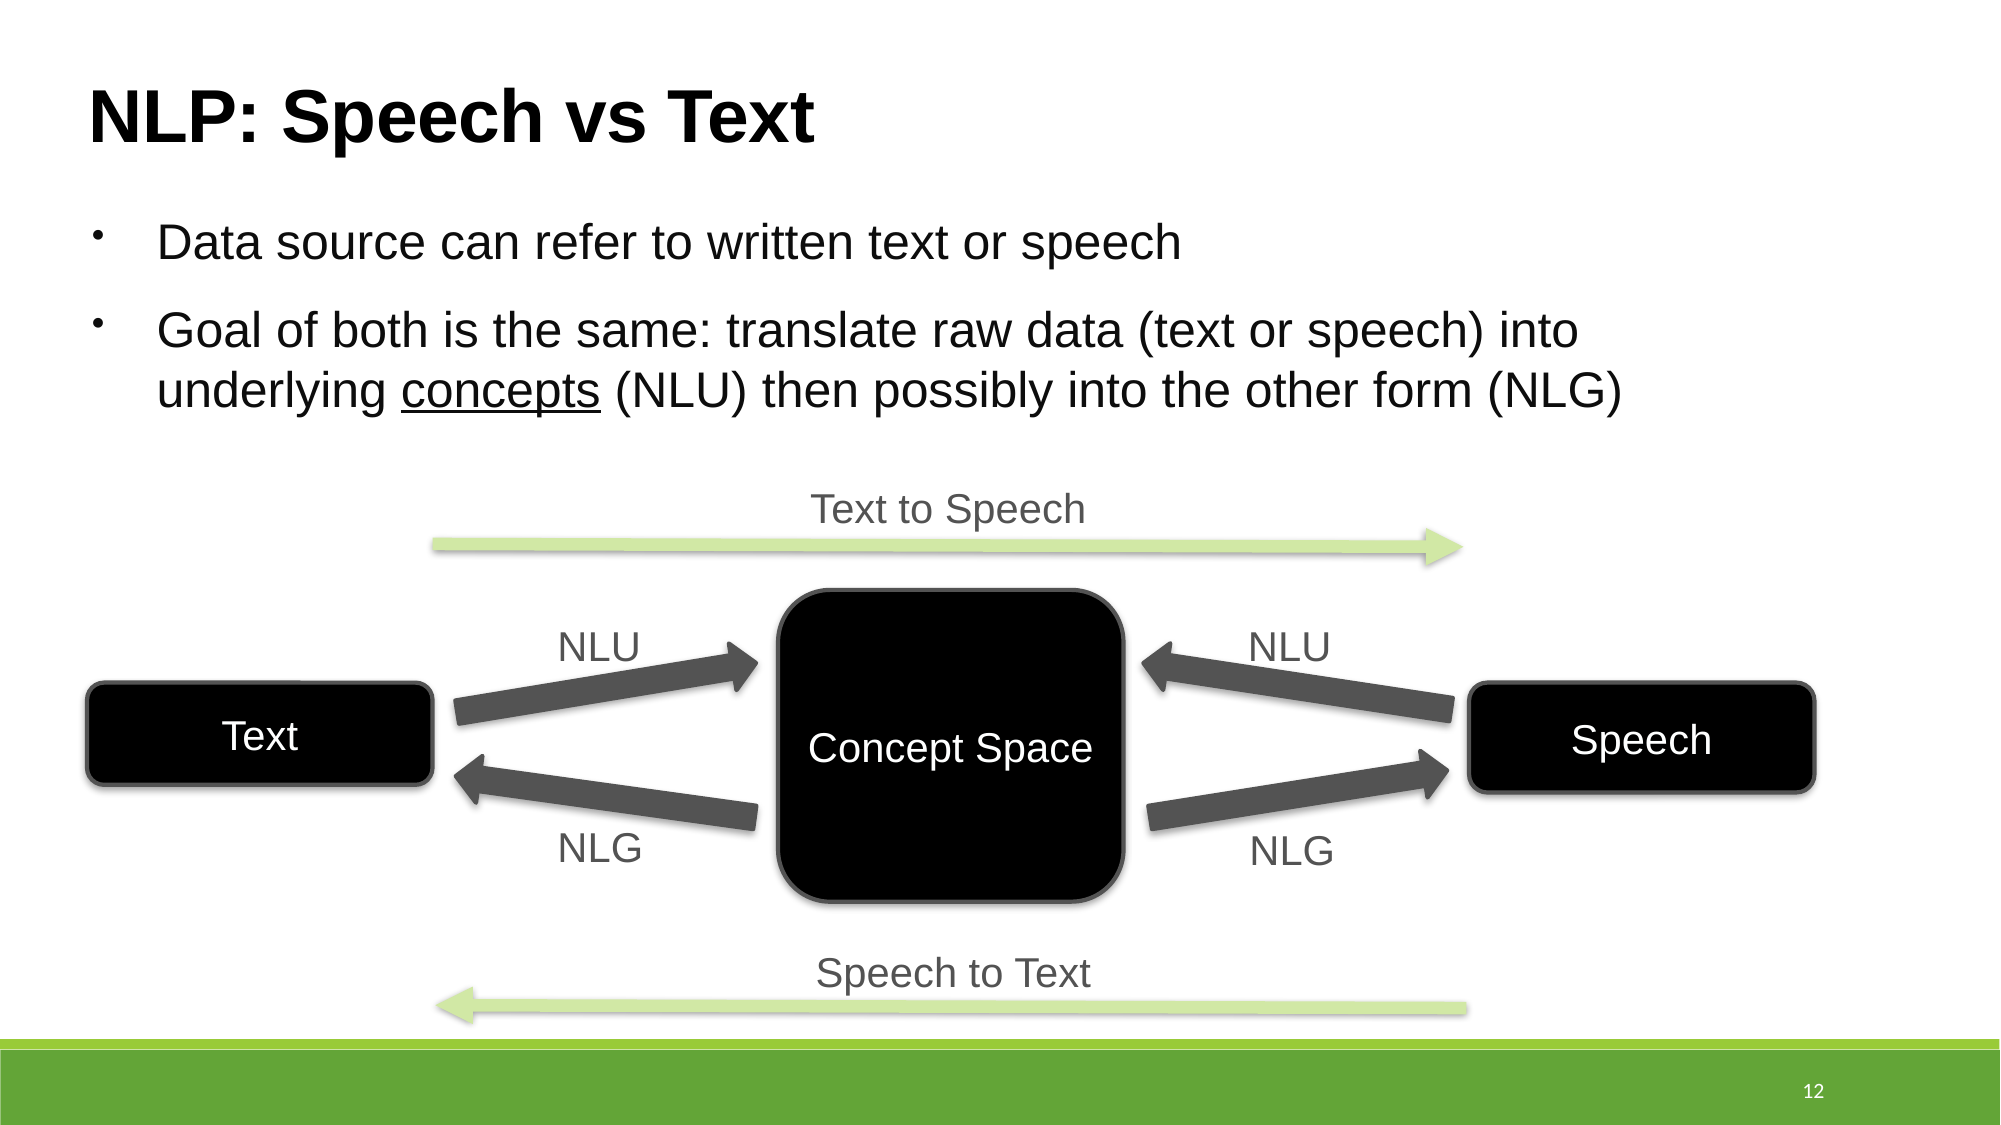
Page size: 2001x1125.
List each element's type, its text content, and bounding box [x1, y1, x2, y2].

text_box [1148, 750, 1448, 830]
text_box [86, 682, 433, 786]
text_box [1143, 643, 1453, 722]
text_box [432, 540, 1464, 553]
text_box NLU [1237, 609, 1357, 680]
text_box [455, 755, 757, 830]
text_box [1468, 682, 1816, 793]
text_box Text to Speech [800, 471, 1357, 542]
text_box NLG [1239, 813, 1358, 884]
text_box Speech to Text [805, 935, 1300, 1006]
text_box [435, 999, 1467, 1012]
text_box NLG [547, 810, 666, 881]
text_box [455, 643, 757, 724]
text_box NLP: Speech vs Text [87, 67, 1933, 158]
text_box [777, 589, 1124, 903]
text_box NLU [547, 609, 666, 680]
slide_number 12 [1624, 1059, 1840, 1120]
text_box Data source can refer to written text or speech Goal of both is the same: translate raw data (text or speech) into underlying concepts (NLU) then possibly into the other form (NLG) [81, 199, 1810, 428]
